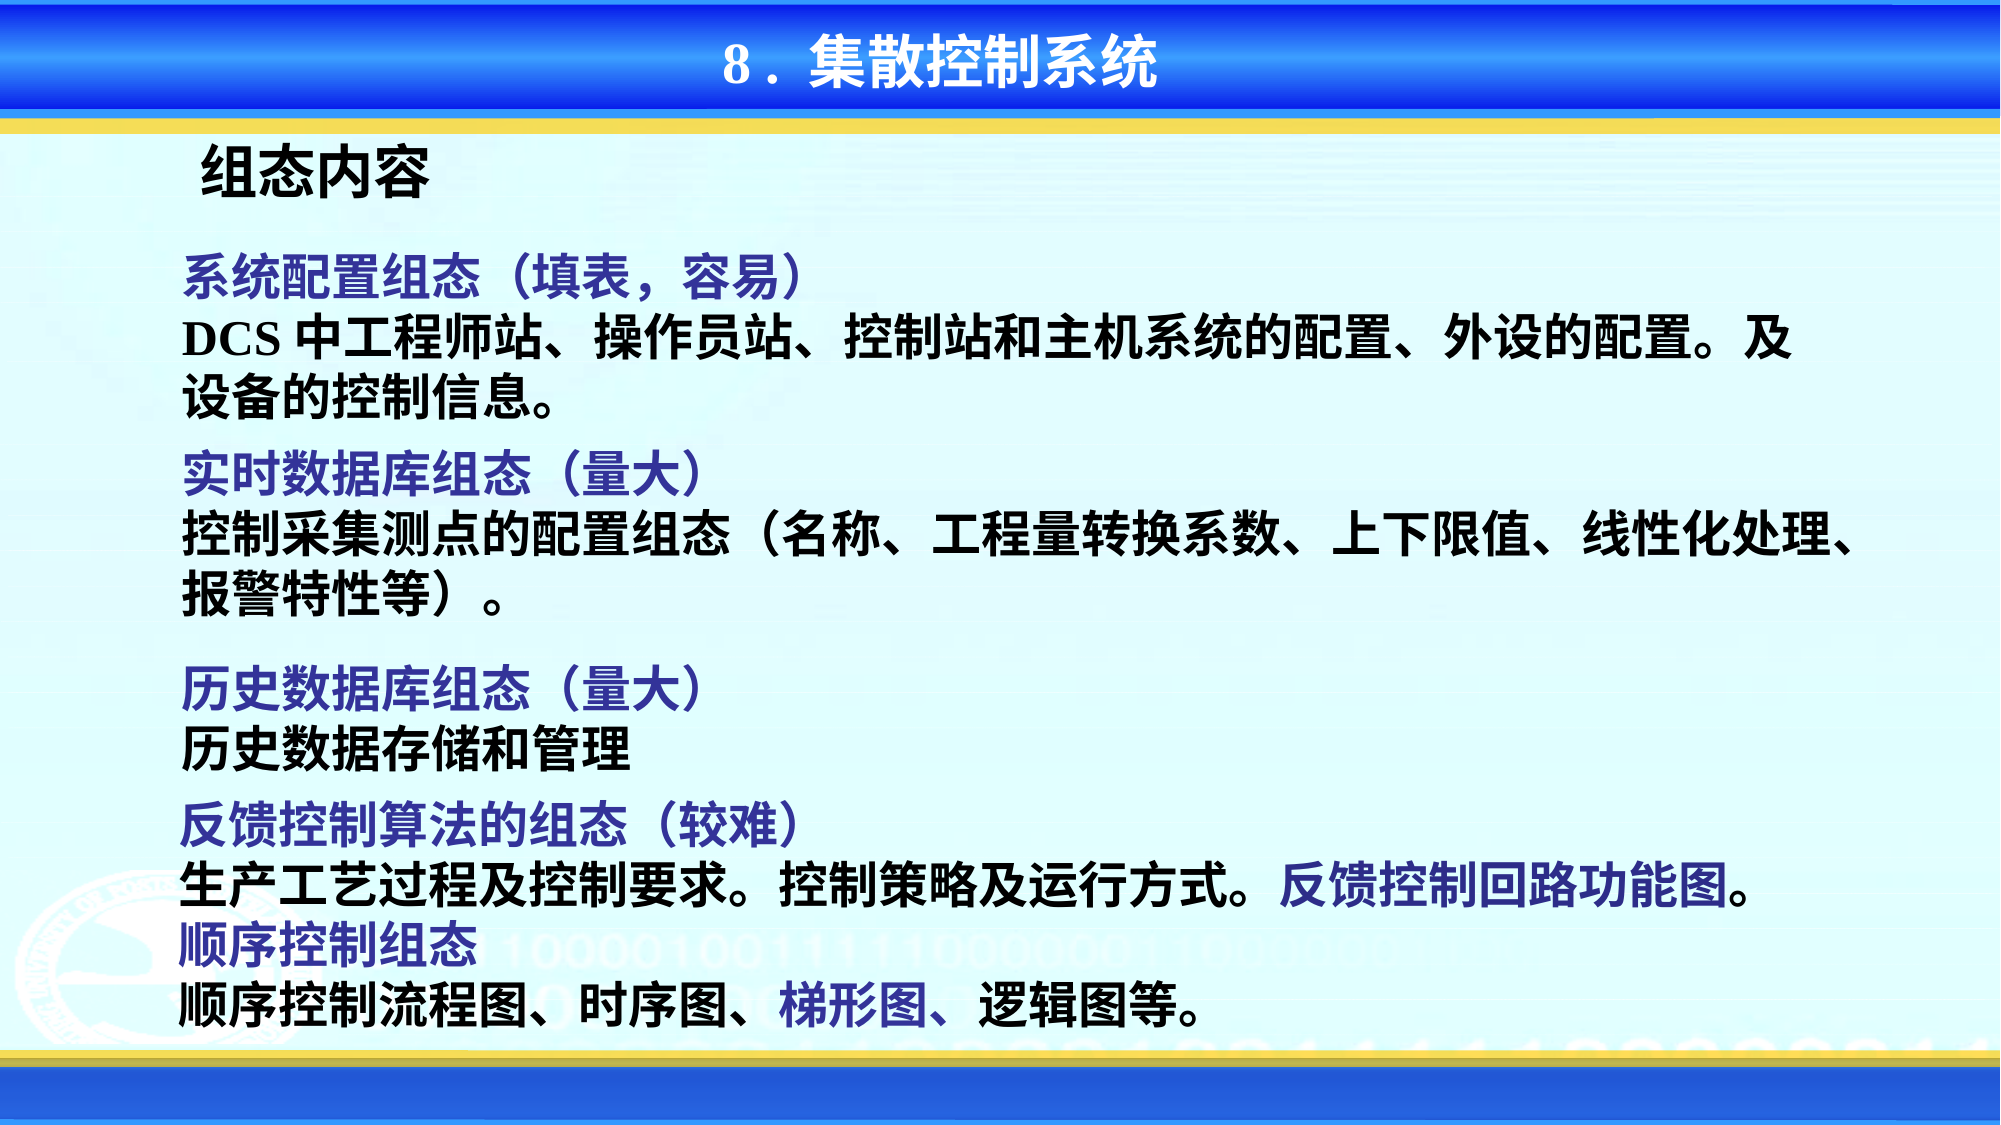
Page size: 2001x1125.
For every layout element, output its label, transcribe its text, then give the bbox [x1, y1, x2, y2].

text_box 实时数据库组态（量大） 控制采集测点的配置组态（名称、工程量转换系数、上下限值、线性化处理、报警特性等）。 [167, 435, 1885, 630]
text_box 反馈控制算法的组态（较难） 生产工艺过程及控制要求。控制策略及运行方式。反馈控制回路功能图。 顺序控制组态 顺序控制流程图、时序图、梯形图、逻辑图等。 [163, 785, 1870, 1041]
text_box 系统配置组态（填表，容易） DCS中工程师站、操作员站、控制站和主机系统的配置、外设的配置。及设备的控制信息。 [167, 238, 1834, 434]
picture [0, 1067, 2000, 1120]
text_box 历史数据库组态（量大） 历史数据存储和管理 [166, 649, 851, 785]
text_box 8 . 集散控制系统 [541, 17, 1339, 103]
text_box 组态内容 [184, 127, 551, 213]
